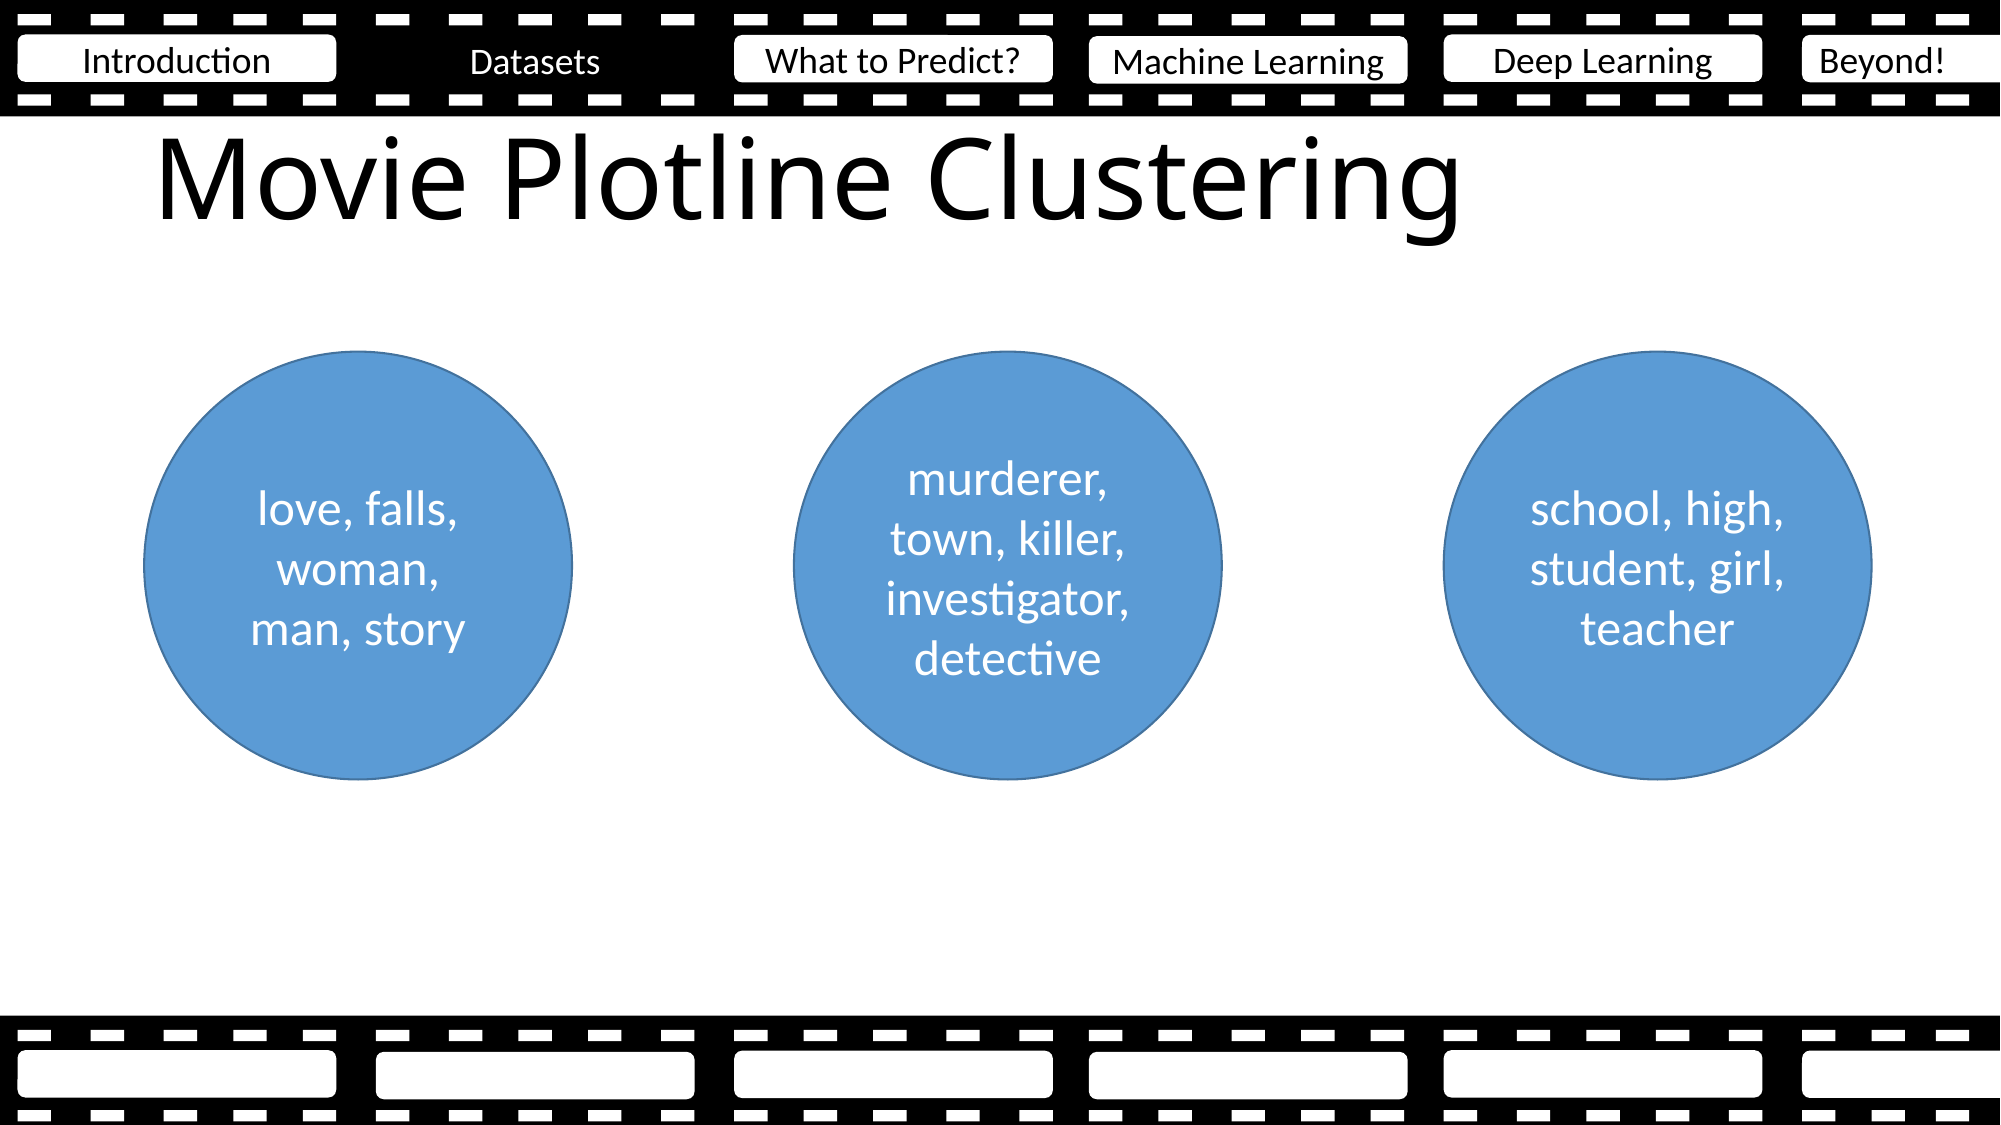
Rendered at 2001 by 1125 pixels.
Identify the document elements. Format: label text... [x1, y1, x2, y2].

text_box [232, 13, 268, 26]
text_box [1585, 1109, 1621, 1122]
text_box [945, 13, 981, 26]
text_box [733, 1109, 769, 1122]
text_box [448, 1029, 483, 1042]
text_box [0, 1015, 2000, 1125]
title Movie Plotline Clustering [137, 117, 1863, 292]
text_box [1300, 1029, 1336, 1042]
text_box Machine Learning [1087, 35, 1409, 85]
text_box [302, 1109, 337, 1122]
text_box [660, 93, 696, 107]
text_box [803, 1029, 838, 1042]
text_box [1655, 1029, 1690, 1042]
text_box [448, 93, 483, 107]
text_box [517, 13, 553, 26]
text_box [17, 1109, 52, 1122]
text_box [1800, 1049, 2000, 1099]
text_box [660, 13, 696, 26]
text_box [1157, 13, 1193, 26]
text_box murderer, town, killer, investigator, detective [792, 350, 1223, 781]
text_box [163, 1109, 198, 1122]
text_box [587, 1029, 622, 1042]
text_box [1585, 1029, 1621, 1042]
text_box [17, 13, 52, 26]
text_box [1157, 1029, 1193, 1042]
text_box [1870, 1029, 1906, 1042]
text_box [1300, 93, 1336, 107]
text_box [733, 93, 769, 107]
text_box [587, 13, 622, 26]
text_box [1585, 93, 1621, 107]
text_box [945, 93, 981, 107]
text_box [660, 1109, 696, 1122]
text_box [1370, 13, 1405, 26]
text_box [872, 1109, 908, 1122]
text_box [1443, 1029, 1478, 1042]
text_box [872, 93, 908, 107]
text_box [1231, 1029, 1266, 1042]
text_box Beyond! [1800, 33, 2000, 84]
text_box [302, 13, 337, 26]
text_box [1088, 1029, 1123, 1042]
text_box [1870, 93, 1906, 107]
text_box [375, 1029, 410, 1042]
text_box [1157, 93, 1193, 107]
text_box [1443, 13, 1478, 26]
text_box [375, 1109, 410, 1122]
text_box [1443, 1109, 1478, 1122]
text_box [375, 93, 410, 107]
text_box [448, 1109, 483, 1122]
text_box [90, 1029, 125, 1042]
text_box [517, 1029, 553, 1042]
text_box [448, 13, 483, 26]
text_box [945, 1109, 981, 1122]
text_box [1442, 1049, 1764, 1099]
text_box [1370, 1109, 1405, 1122]
text_box [1655, 93, 1690, 107]
text_box [17, 1029, 52, 1042]
text_box [302, 1029, 337, 1042]
text_box [163, 13, 198, 26]
text_box [945, 1029, 981, 1042]
text_box [1443, 93, 1478, 107]
text_box [733, 1029, 769, 1042]
text_box [1870, 1109, 1906, 1122]
text_box [1018, 13, 1054, 26]
text_box [1087, 1050, 1409, 1101]
text_box [1516, 1029, 1551, 1042]
text_box [587, 93, 622, 107]
text_box [733, 1049, 1054, 1100]
text_box [1231, 1109, 1266, 1122]
text_box [1801, 1029, 1836, 1042]
text_box [1728, 1109, 1763, 1122]
text_box [16, 1049, 338, 1099]
text_box [660, 1029, 696, 1042]
text_box [1728, 93, 1763, 107]
text_box [1516, 93, 1551, 107]
text_box [1935, 13, 1970, 26]
text_box [90, 93, 125, 107]
text_box [1370, 1029, 1405, 1042]
text_box [0, 0, 2000, 117]
text_box [1728, 13, 1763, 26]
text_box [517, 1109, 553, 1122]
text_box [374, 1050, 696, 1101]
text_box [803, 93, 838, 107]
text_box [232, 1029, 268, 1042]
text_box [1655, 1109, 1690, 1122]
text_box [375, 13, 410, 26]
text_box [587, 1109, 622, 1122]
text_box [1935, 1109, 1970, 1122]
text_box [1231, 93, 1266, 107]
text_box Deep Learning [1442, 33, 1764, 83]
text_box [1157, 1109, 1193, 1122]
text_box [1018, 93, 1054, 107]
text_box [1585, 13, 1621, 26]
text_box [1018, 1029, 1054, 1042]
text_box [1231, 13, 1266, 26]
text_box [872, 1029, 908, 1042]
text_box [90, 1109, 125, 1122]
text_box [872, 13, 908, 26]
text_box [1018, 1109, 1054, 1122]
text_box [1655, 13, 1690, 26]
text_box [163, 93, 198, 107]
text_box [232, 93, 268, 107]
text_box [1088, 93, 1123, 107]
text_box [1300, 13, 1336, 26]
text_box [1870, 13, 1906, 26]
text_box Datasets [374, 35, 696, 85]
text_box [517, 93, 553, 107]
text_box [1516, 1109, 1551, 1122]
text_box [1801, 1109, 1836, 1122]
text_box [163, 1029, 198, 1042]
text_box [803, 1109, 838, 1122]
text_box Introduction [16, 33, 338, 83]
text_box [1801, 93, 1836, 107]
text_box [90, 13, 125, 26]
text_box [803, 13, 838, 26]
text_box [1728, 1029, 1763, 1042]
text_box [733, 13, 769, 26]
text_box What to Predict? [733, 33, 1054, 84]
text_box [1370, 93, 1405, 107]
text_box [1801, 13, 1836, 26]
text_box [302, 93, 337, 107]
text_box love, falls, woman, man, story [143, 350, 574, 781]
text_box [17, 93, 52, 107]
text_box [1088, 1109, 1123, 1122]
text_box school, high, student, girl, teacher [1442, 350, 1873, 781]
text_box [232, 1109, 268, 1122]
text_box [1935, 93, 1970, 107]
text_box [1935, 1029, 1970, 1042]
text_box [1088, 13, 1123, 26]
text_box [1300, 1109, 1336, 1122]
text_box [1516, 13, 1551, 26]
